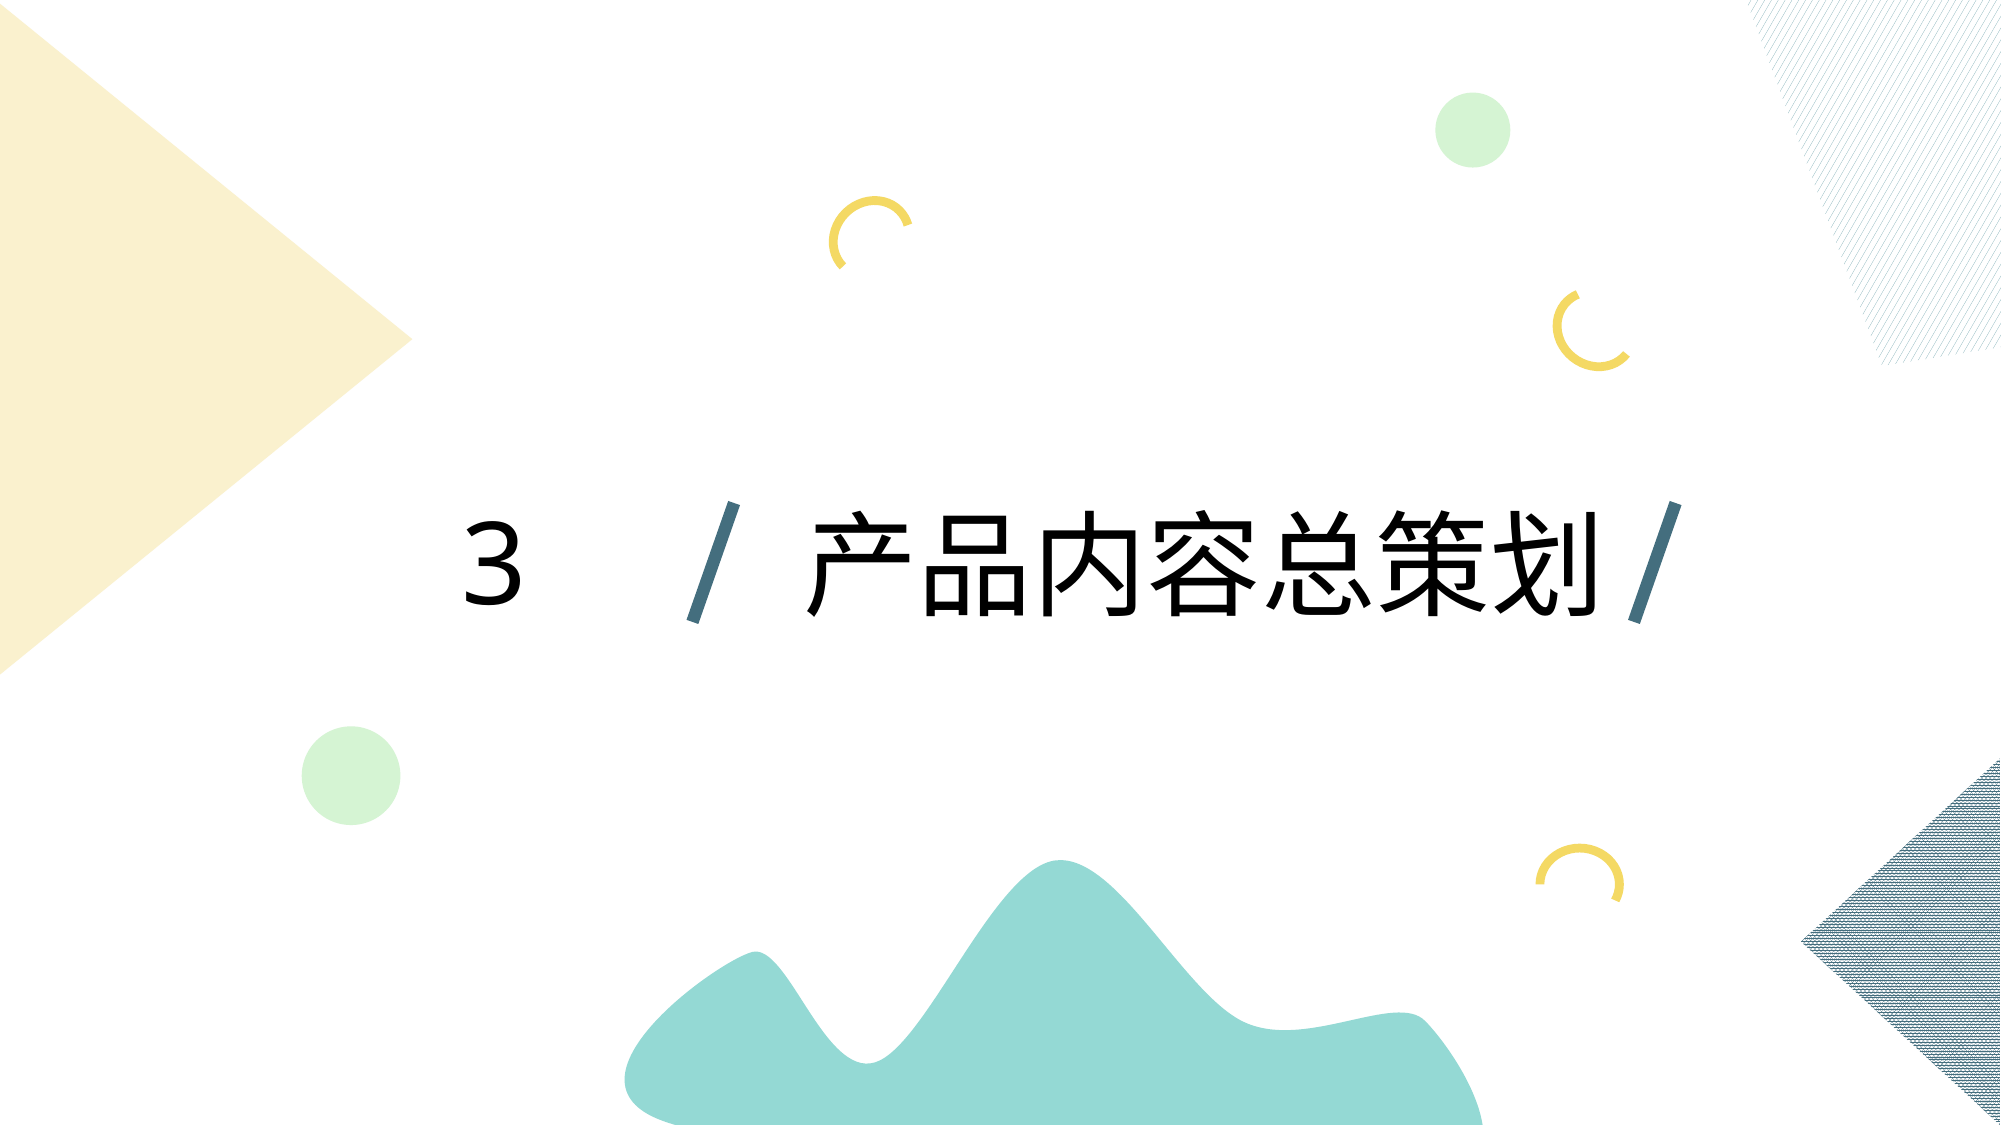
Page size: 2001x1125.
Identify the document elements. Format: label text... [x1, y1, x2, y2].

text_box [300, 725, 402, 827]
text_box [827, 195, 914, 271]
text_box [0, 2, 415, 676]
text_box [1534, 842, 1625, 904]
text_box [1551, 288, 1632, 373]
text_box [1799, 756, 2000, 1125]
text_box 产品内容总策划 [788, 485, 1677, 638]
text_box [1434, 91, 1512, 169]
text_box [623, 859, 1484, 1125]
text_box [1633, 502, 1676, 622]
text_box [1745, 0, 2000, 368]
text_box 3 [446, 482, 646, 636]
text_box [692, 502, 735, 622]
